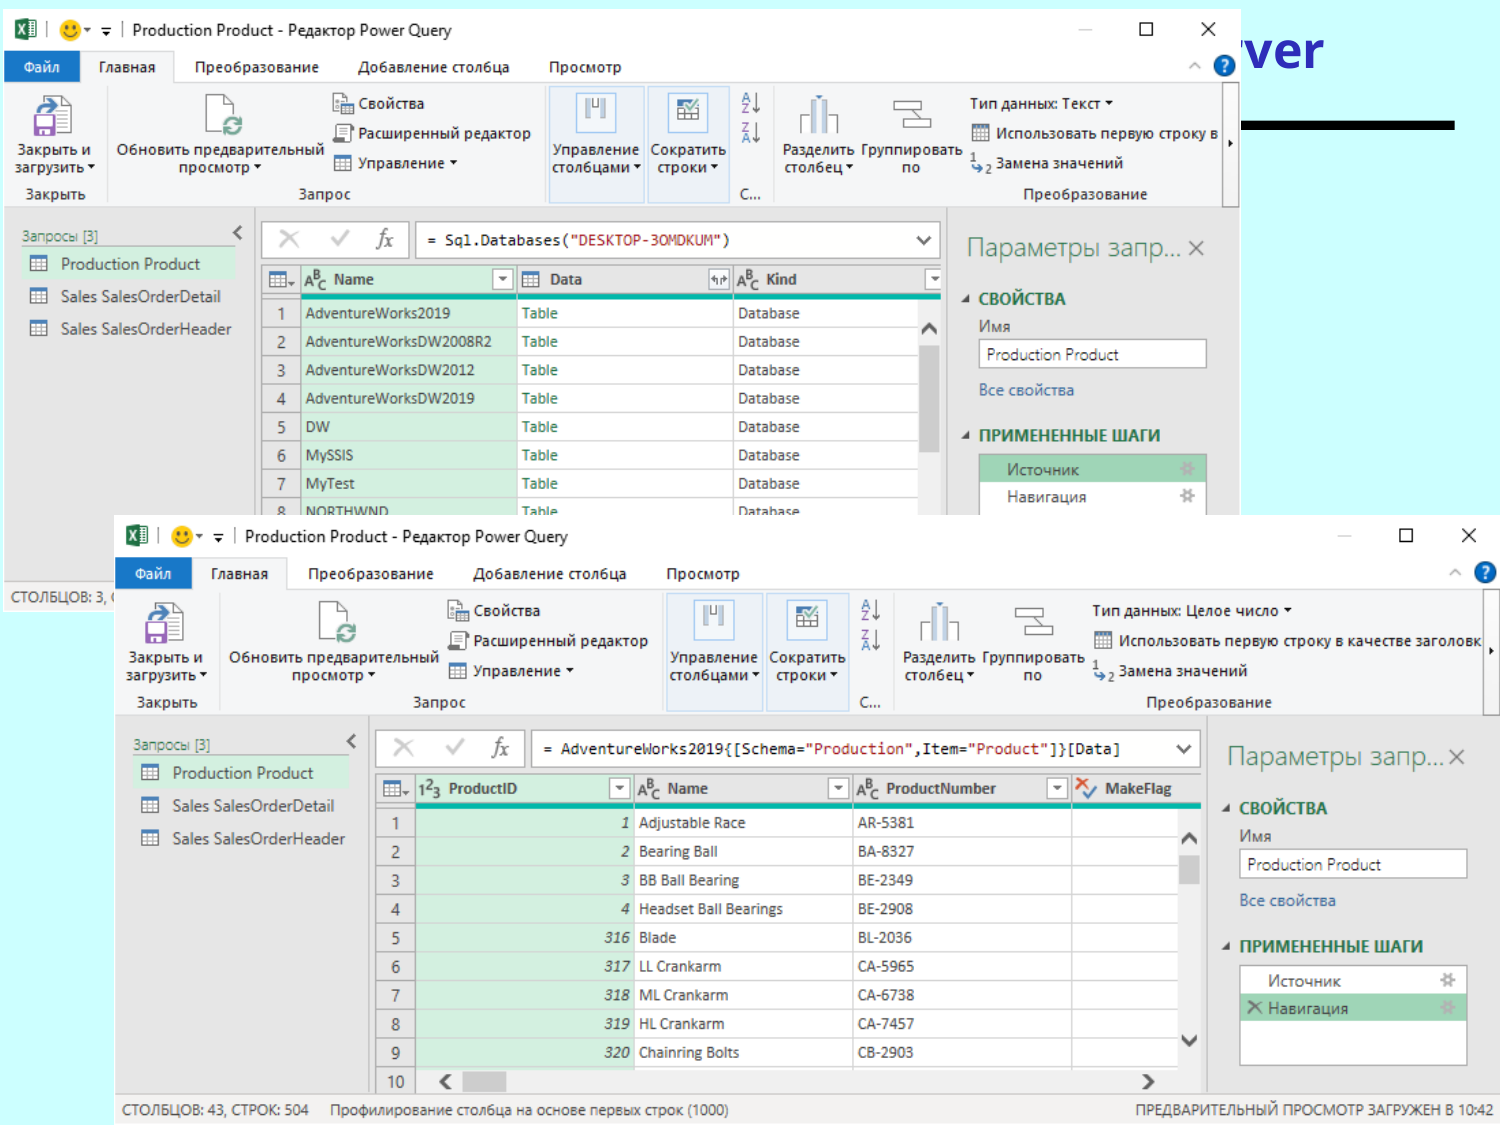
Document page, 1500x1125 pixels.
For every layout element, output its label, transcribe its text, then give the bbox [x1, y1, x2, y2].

text_box MS Power Query та бази даних MS SQL Server [37, 0, 1450, 106]
picture [3, 9, 1500, 1125]
